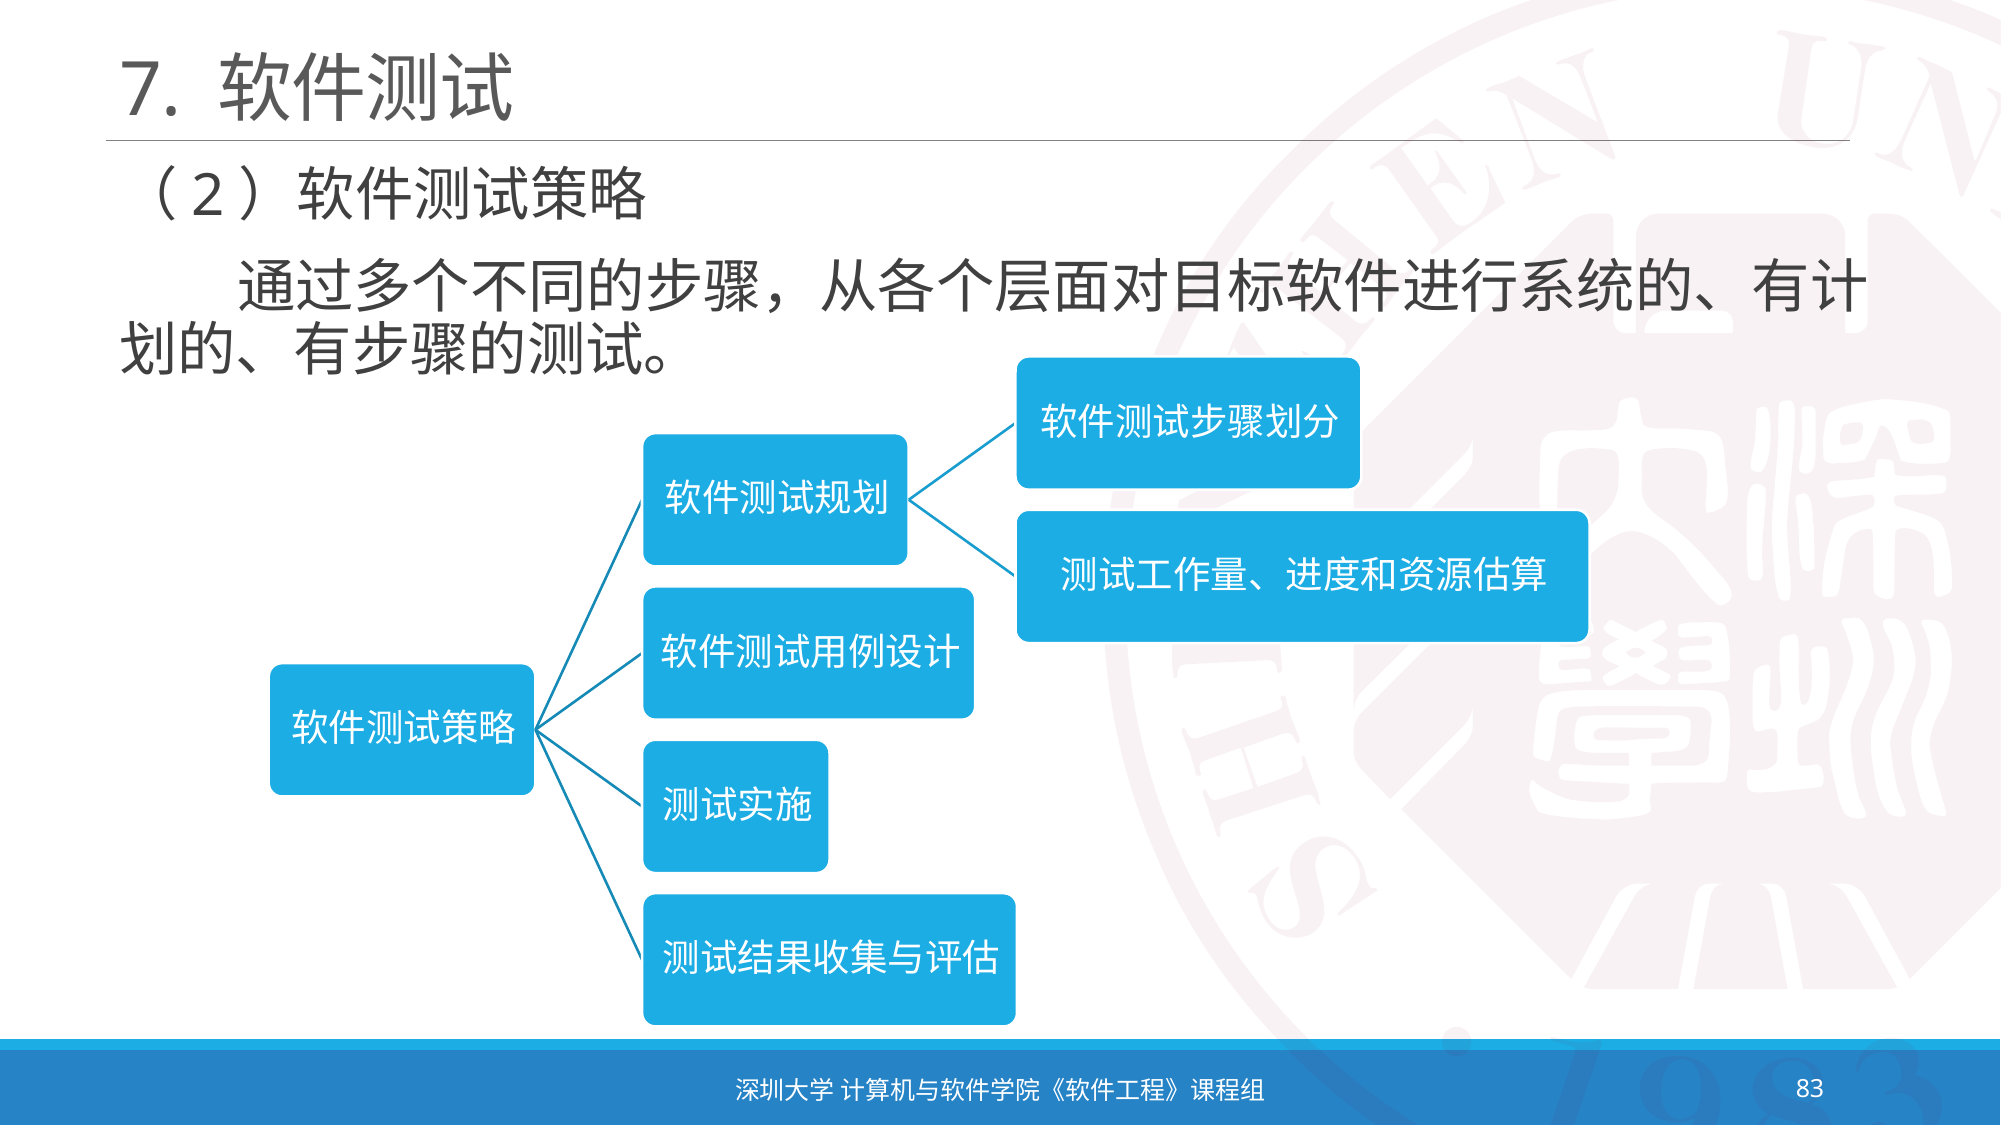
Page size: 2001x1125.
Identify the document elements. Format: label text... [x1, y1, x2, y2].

slide_number 83 [1624, 1059, 1840, 1120]
footer 深圳大学 计算机与软件学院《软件工程》课程组 [604, 1059, 1396, 1120]
title 7. 软件测试 [104, 0, 1856, 139]
list （2）软件测试策略 通过多个不同的步骤，从各个层面对目标软件进行系统的、有计划的、有步骤的测试。 [104, 158, 1878, 1008]
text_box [71, 355, 1787, 1028]
